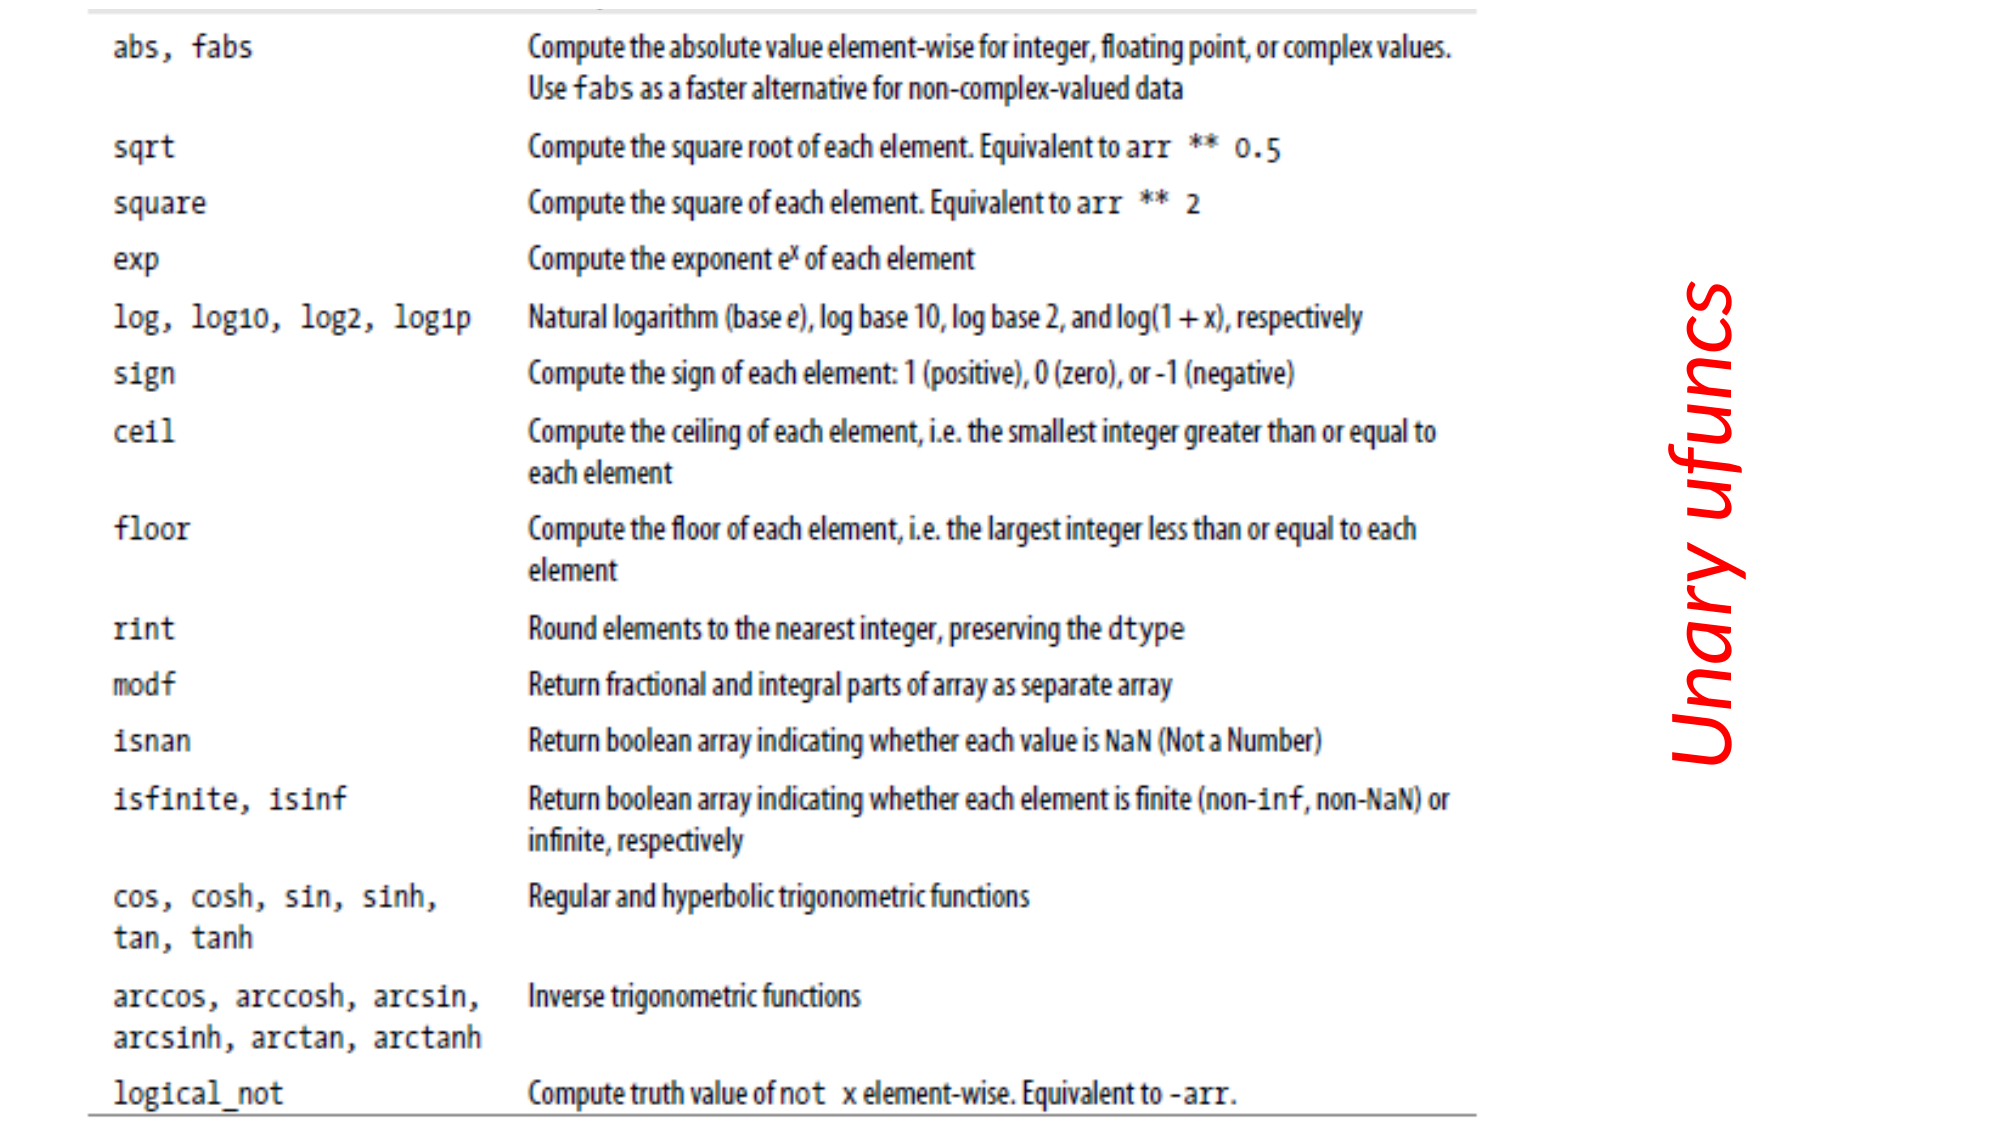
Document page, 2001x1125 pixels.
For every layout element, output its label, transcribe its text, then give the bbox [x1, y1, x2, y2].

text_box Unary ufuncs [1632, 76, 1774, 786]
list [72, 9, 1514, 1125]
